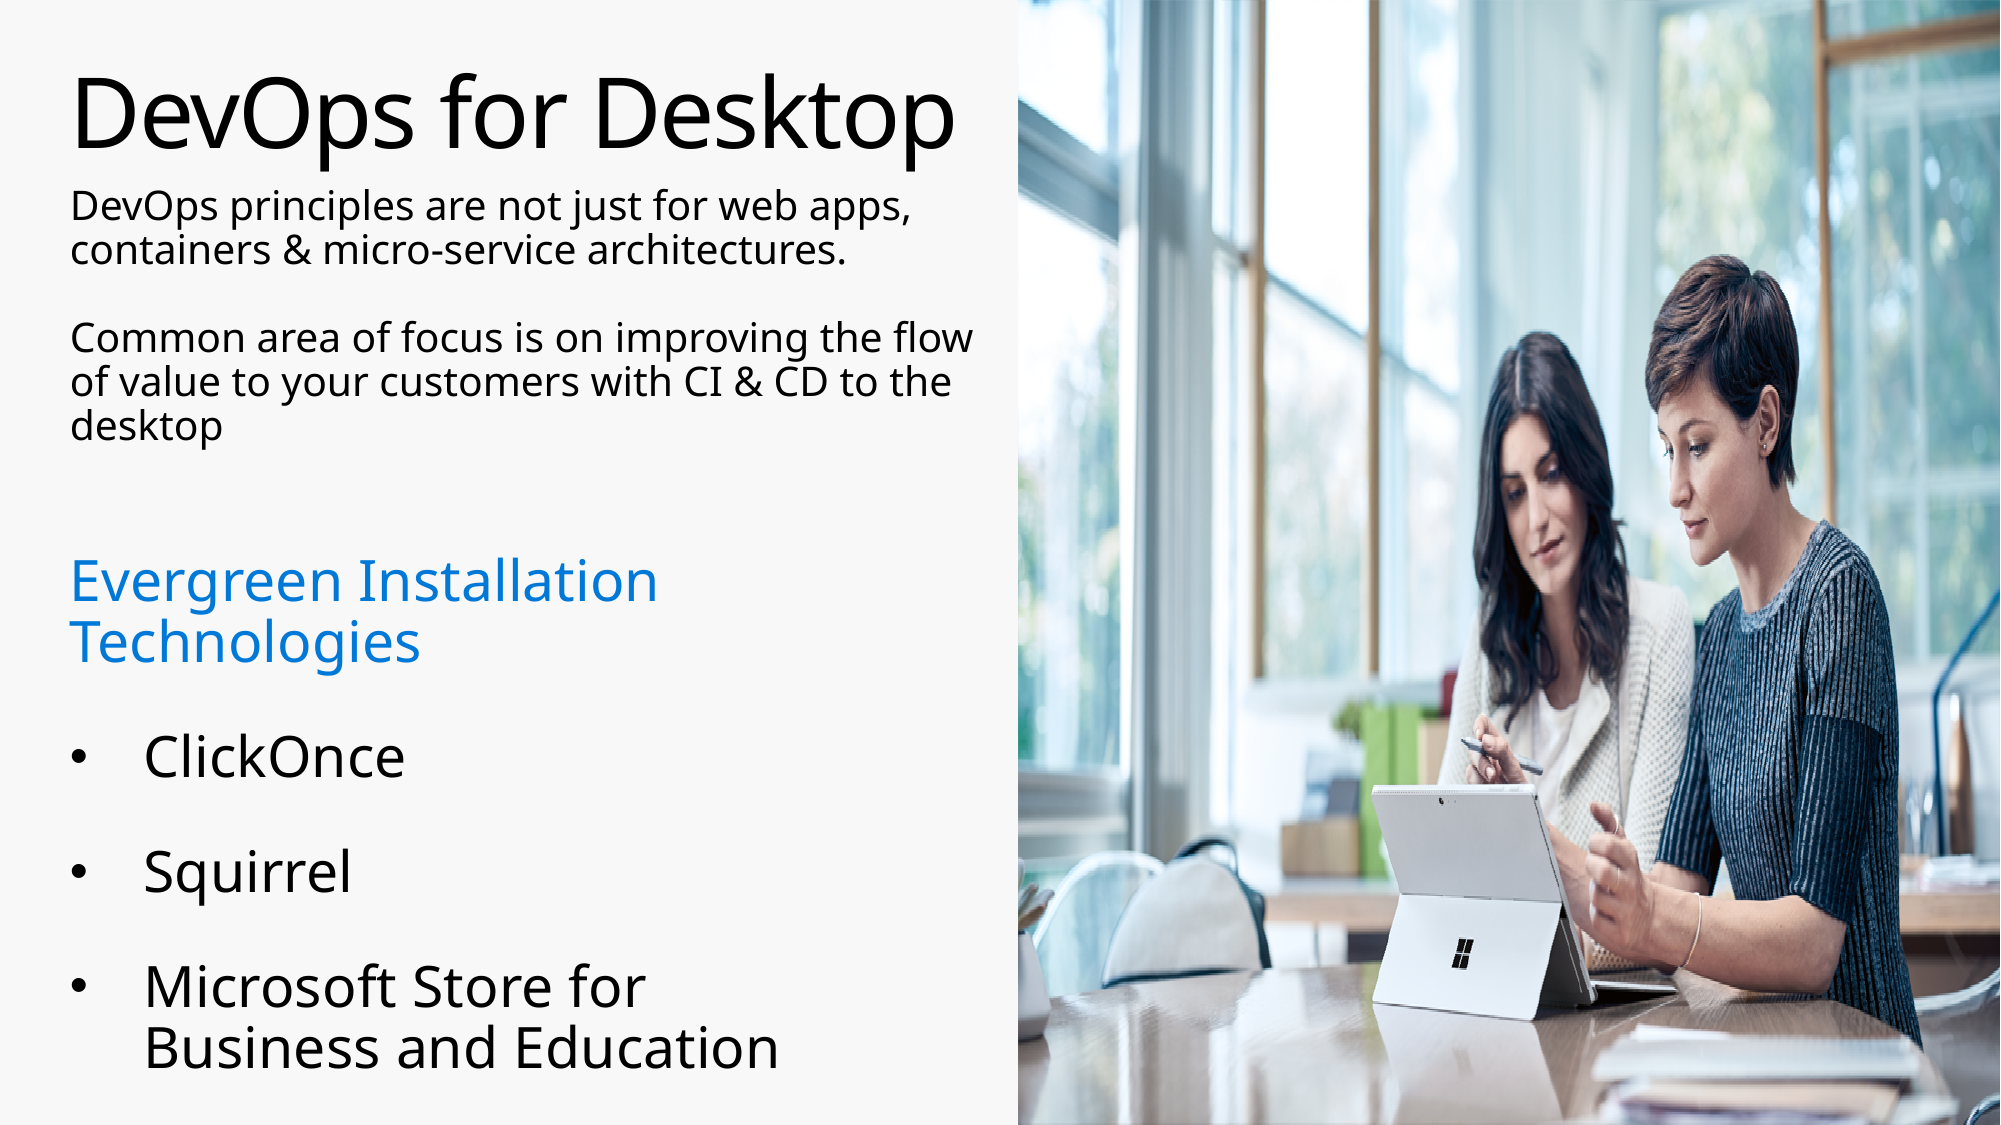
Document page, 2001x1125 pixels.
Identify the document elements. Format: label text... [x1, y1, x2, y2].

picture [1018, 0, 2000, 1125]
list DevOps principles are not just for web apps, containers & micro-service architectures. Common area of focus is on improving the flow of value to your customers with CI & CD to the desktop Evergreen Installation Technologies ClickOnce Squirrel Microsoft Store for Business and Education [69, 185, 982, 1053]
title DevOps for Desktop [69, 36, 982, 161]
